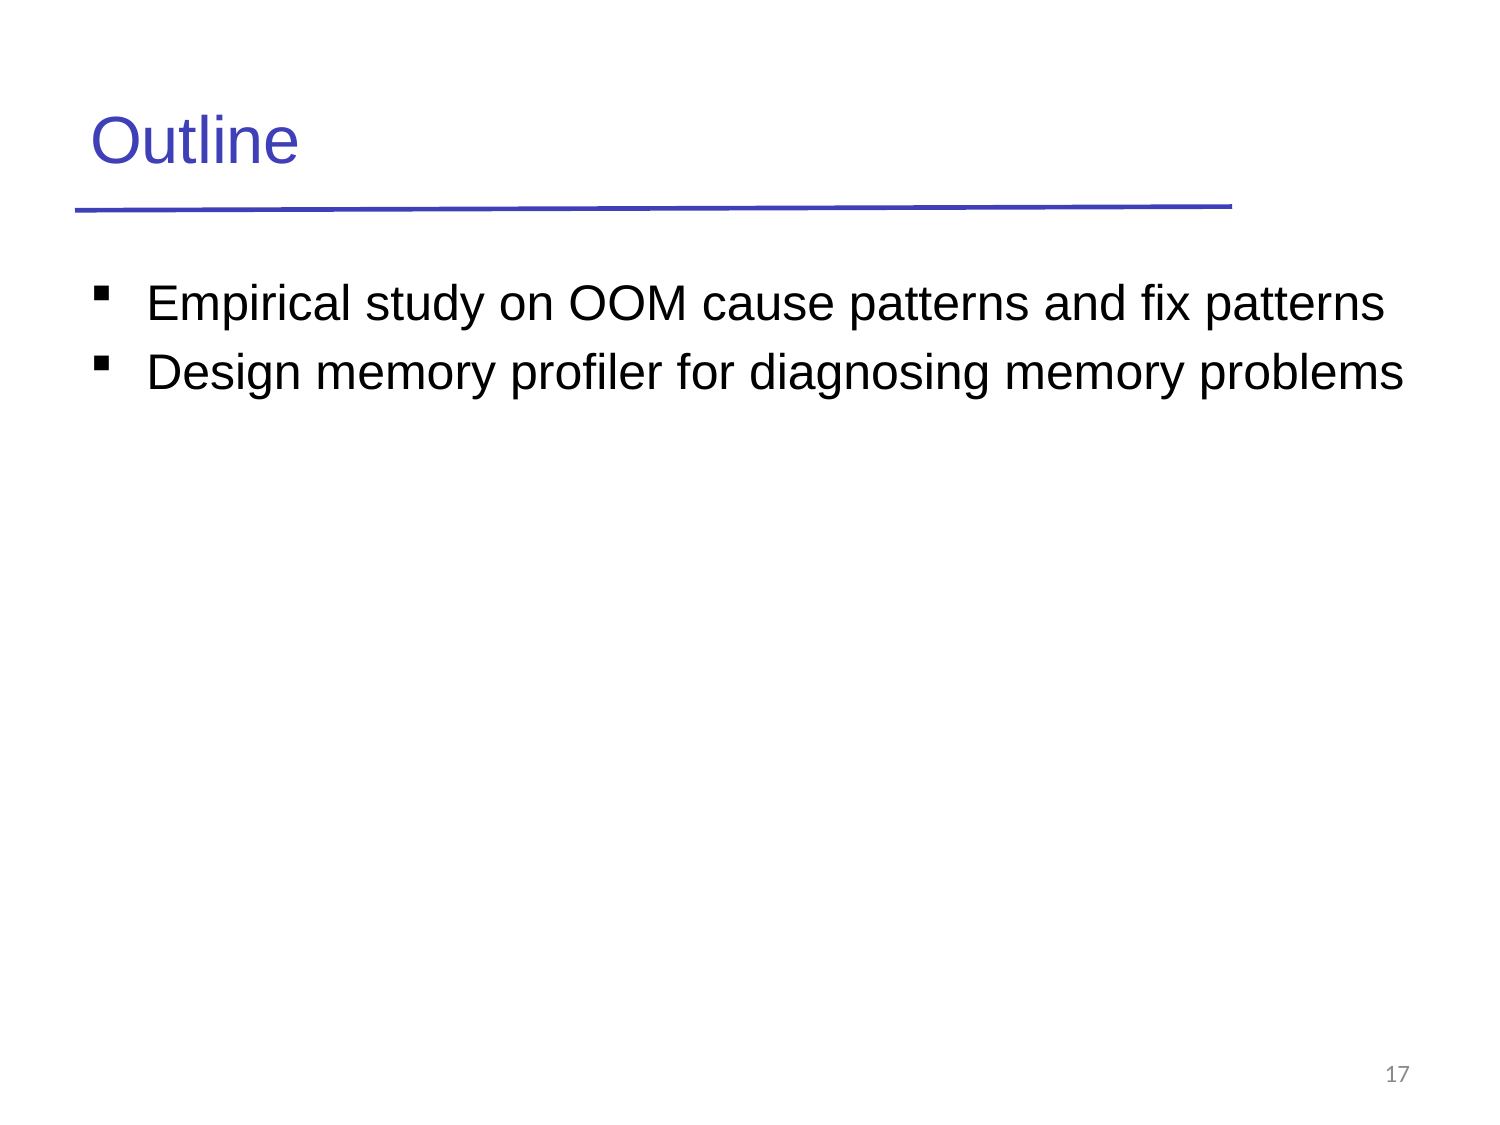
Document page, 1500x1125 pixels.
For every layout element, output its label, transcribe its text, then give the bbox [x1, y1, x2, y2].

slide_number 17 [1074, 1042, 1425, 1103]
list Empirical study on OOM cause patterns and fix patterns Design memory profiler for diagnosing memory problems [75, 262, 1425, 1005]
title Outline [75, 67, 1425, 207]
